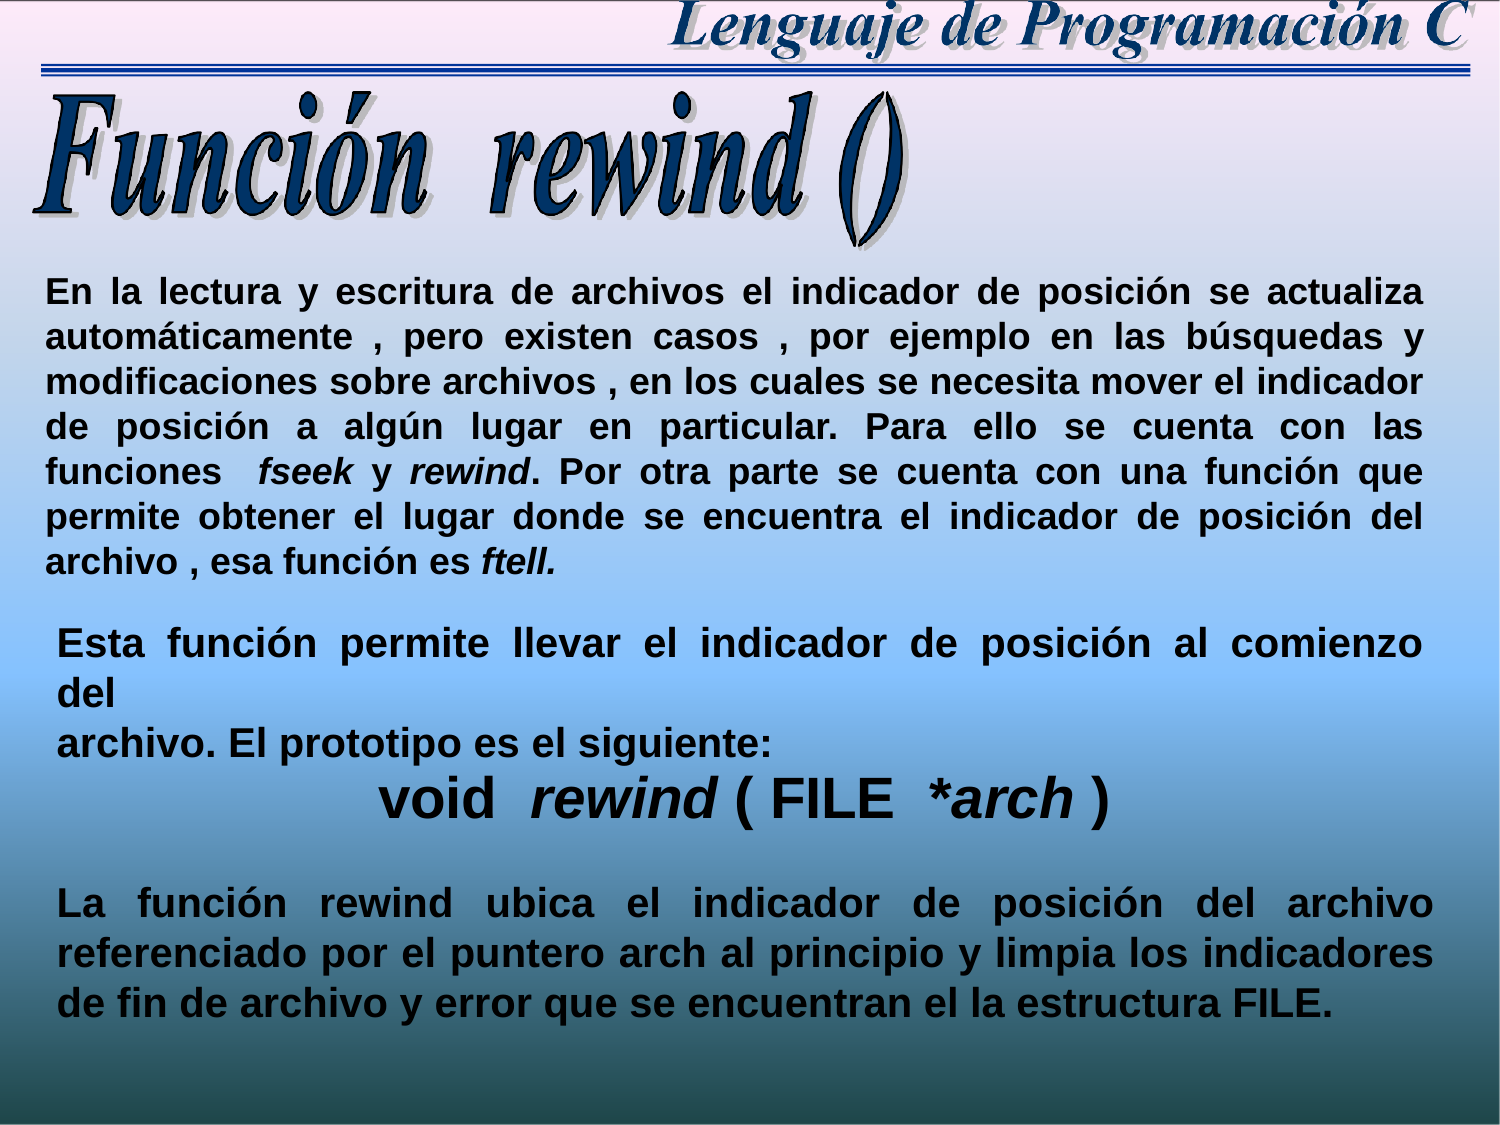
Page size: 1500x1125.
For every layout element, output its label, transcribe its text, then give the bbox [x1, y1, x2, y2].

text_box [40, 0, 1476, 77]
text_box void rewind ( FILE *arch ) La función rewind ubica el indicador de posición del archivo referenciado por el puntero arch al principio y limpia los indicadores de fin de archivo y error que se encuentran el la estructura FILE. [54, 767, 1435, 1027]
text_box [32, 91, 909, 252]
picture [0, 0, 1500, 1125]
text_box En la lectura y escritura de archivos el indicador de posición se actualiza automáticamente , pero existen casos , por ejemplo en las búsquedas y modificaciones sobre archivos , en los cuales se necesita mover el indicador de posición a algún lugar en particular. Para ello se cuenta con las funciones fseek y rewind. Por otra parte se cuenta con una función que permite obtener el lugar donde se encuentra el indicador de posición del archivo , esa función es ftell. Esta función permite llevar el indicador de posición al comienzo del archivo. El prototipo es el siguiente: [43, 265, 1436, 767]
